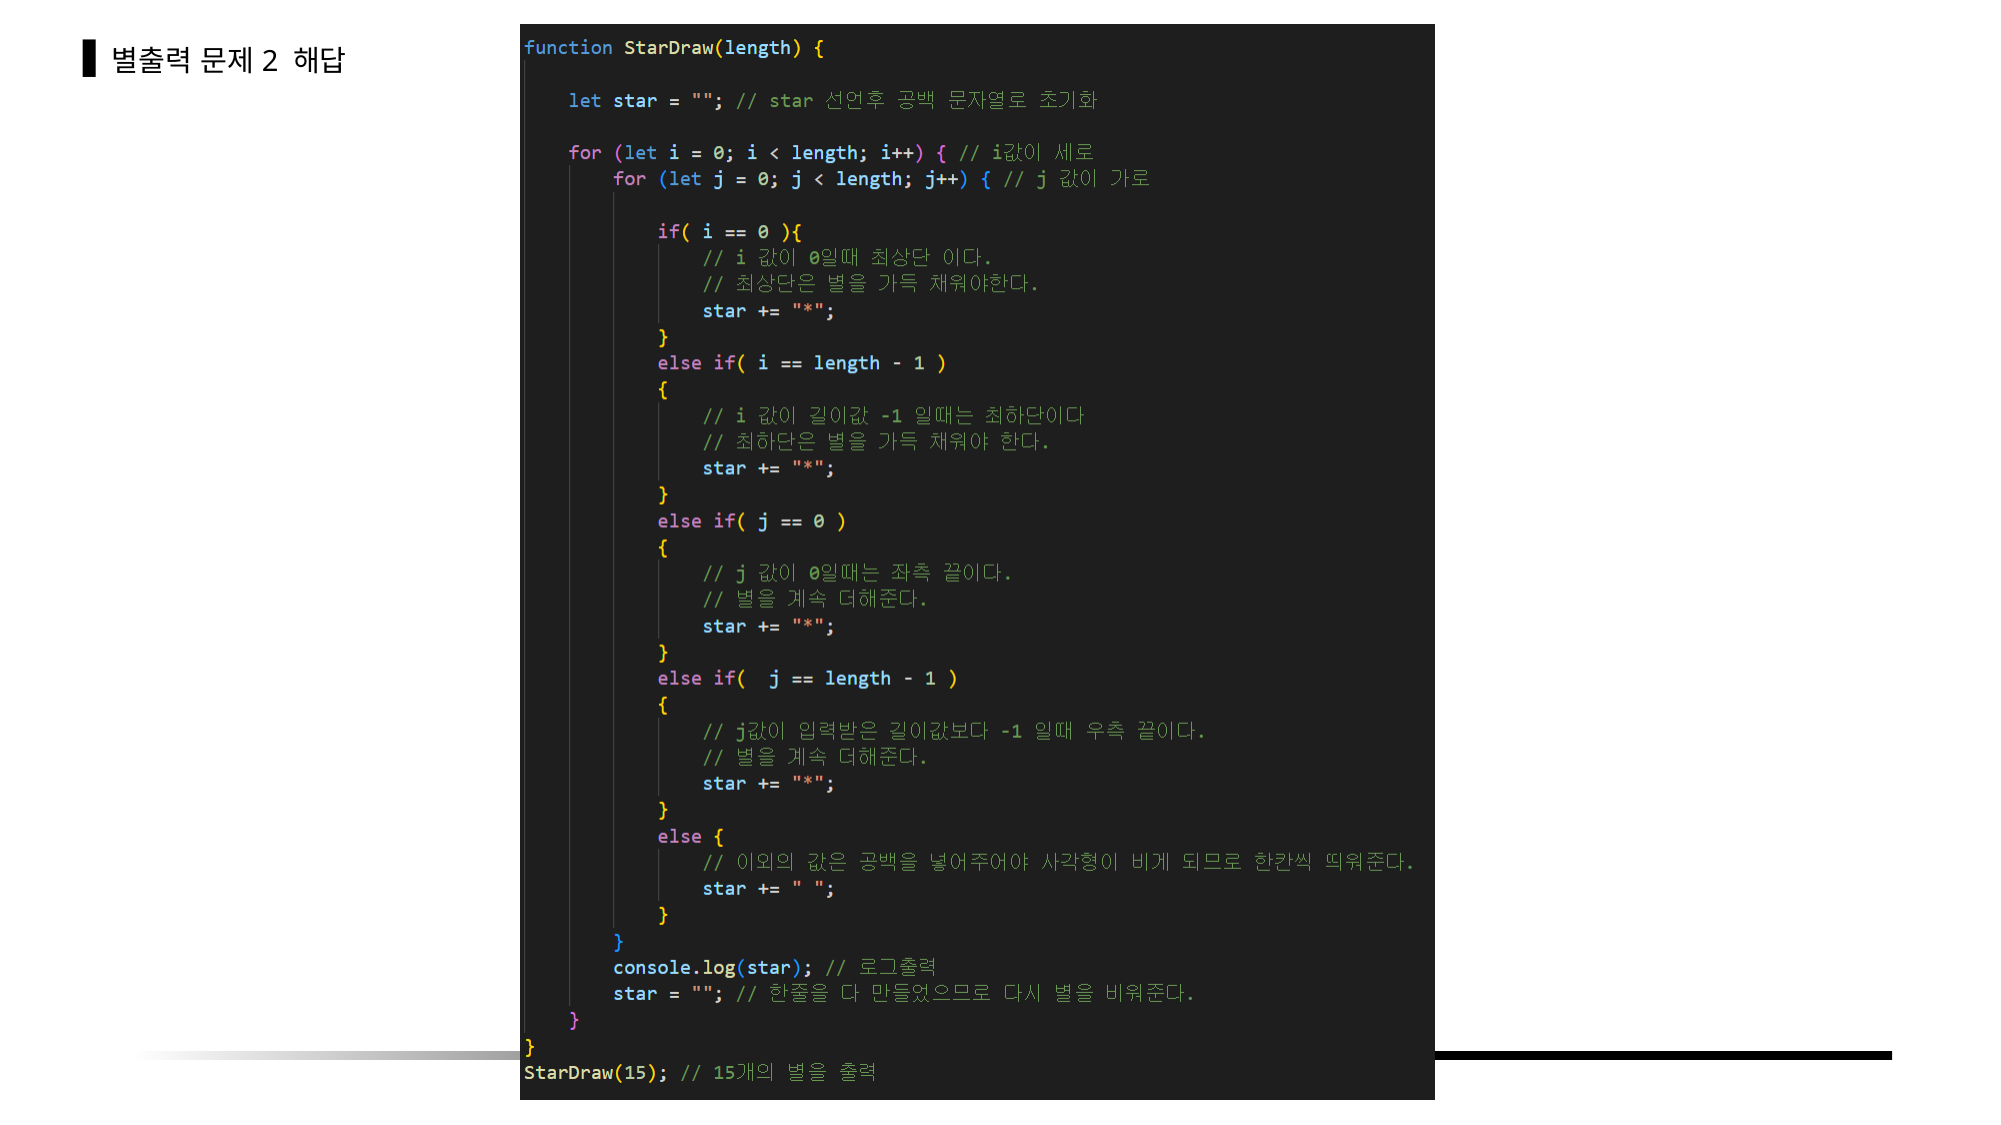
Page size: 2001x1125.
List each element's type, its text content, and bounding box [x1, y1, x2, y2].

picture [519, 24, 1436, 1101]
text_box 별출력 문제2 해답 [96, 34, 495, 85]
picture [83, 40, 96, 77]
